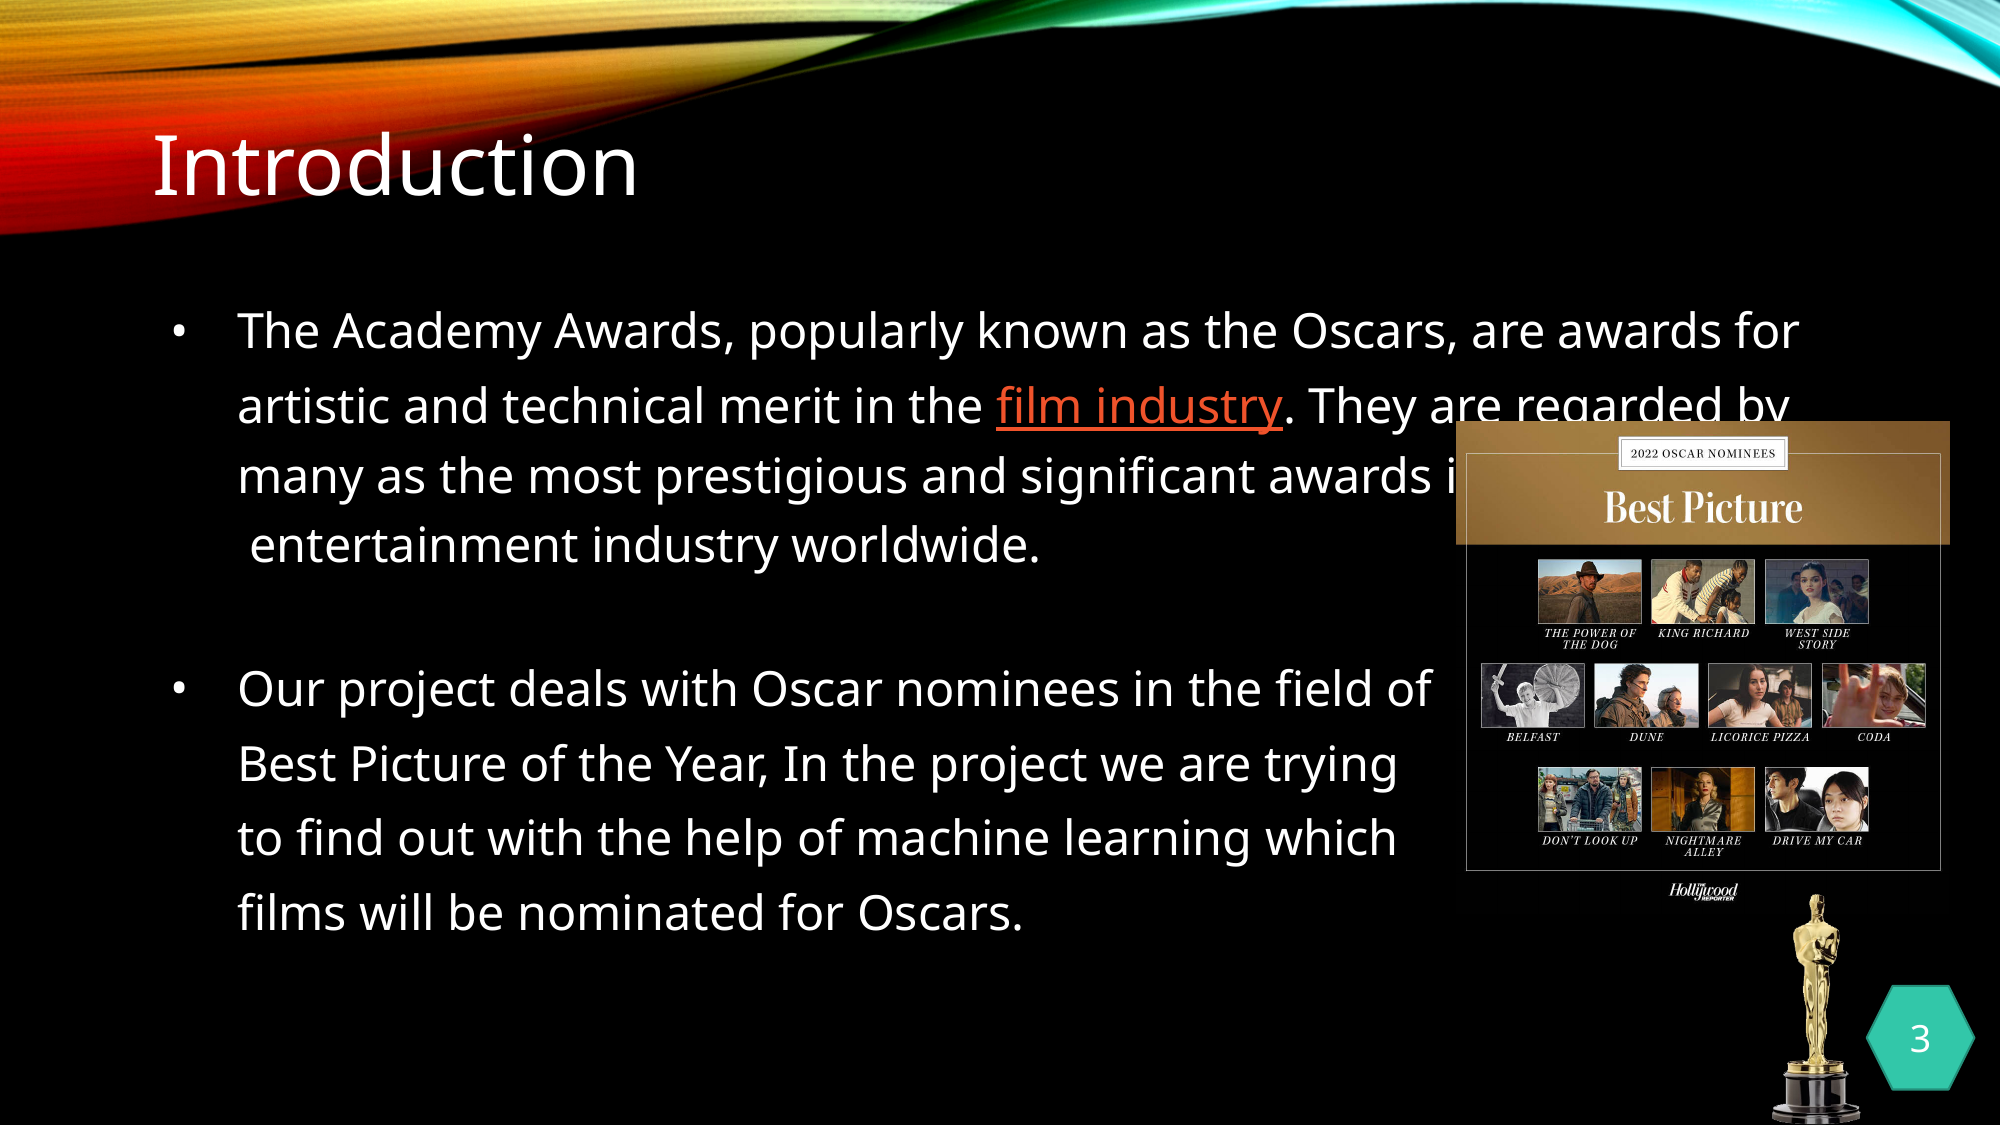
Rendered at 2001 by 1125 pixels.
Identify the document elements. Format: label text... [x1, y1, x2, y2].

list The Academy Awards, popularly known as the Oscars, are awards for artistic and technical merit in the film industry. They are regarded by many as the most prestigious and significant awards in the entertainment industry worldwide. Our project deals with Oscar nominees in the field of Best Picture of the Year, In the project we are trying to find out with the help of machine learning which films will be nominated for Oscars. [137, 299, 1863, 1014]
title Introduction [137, 59, 1863, 278]
text_box 3 [1884, 985, 1975, 1090]
picture [0, 0, 2000, 237]
picture [1456, 421, 1950, 1125]
